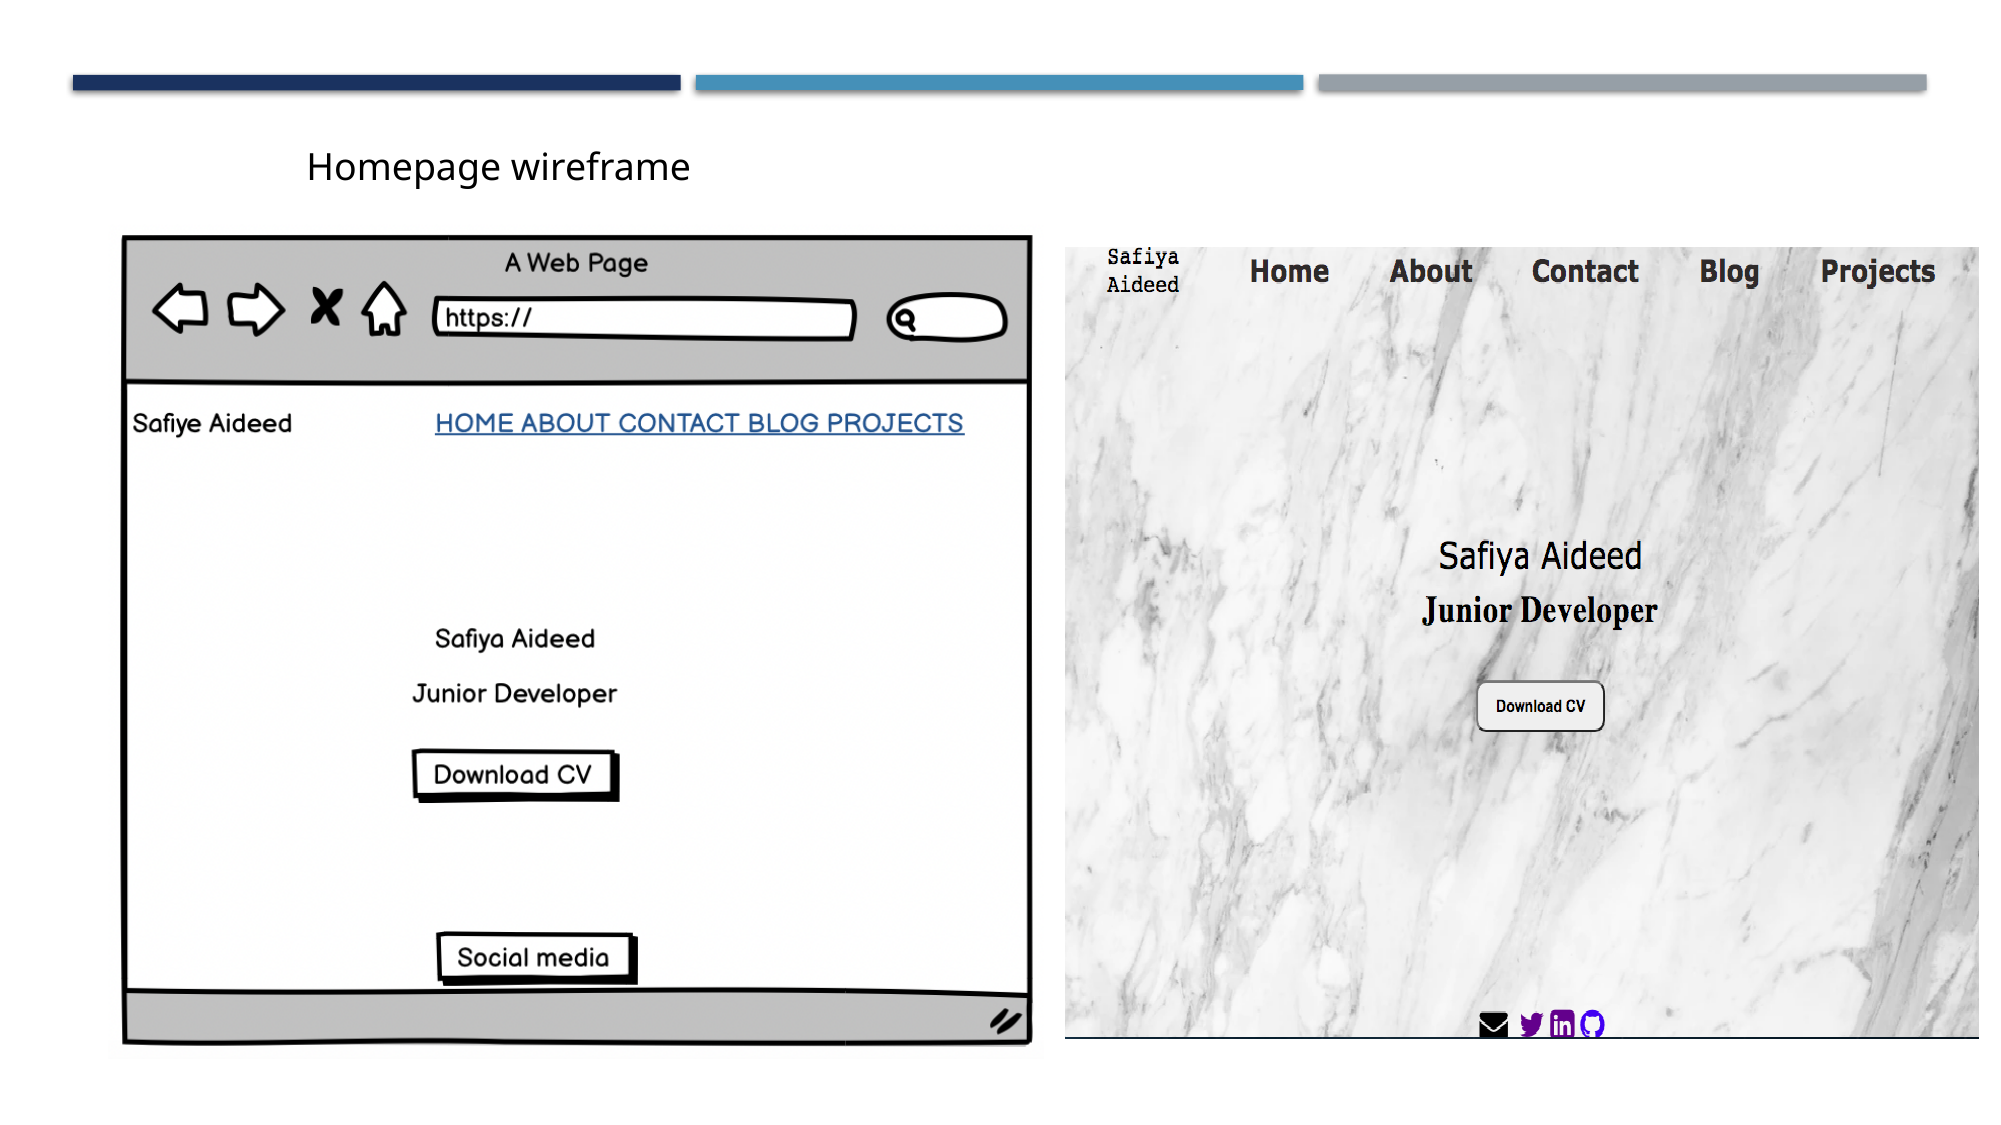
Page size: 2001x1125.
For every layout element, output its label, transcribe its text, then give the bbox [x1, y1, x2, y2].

text_box Homepage wireframe [291, 135, 861, 196]
picture [107, 224, 1045, 1060]
picture [1065, 247, 1979, 1039]
